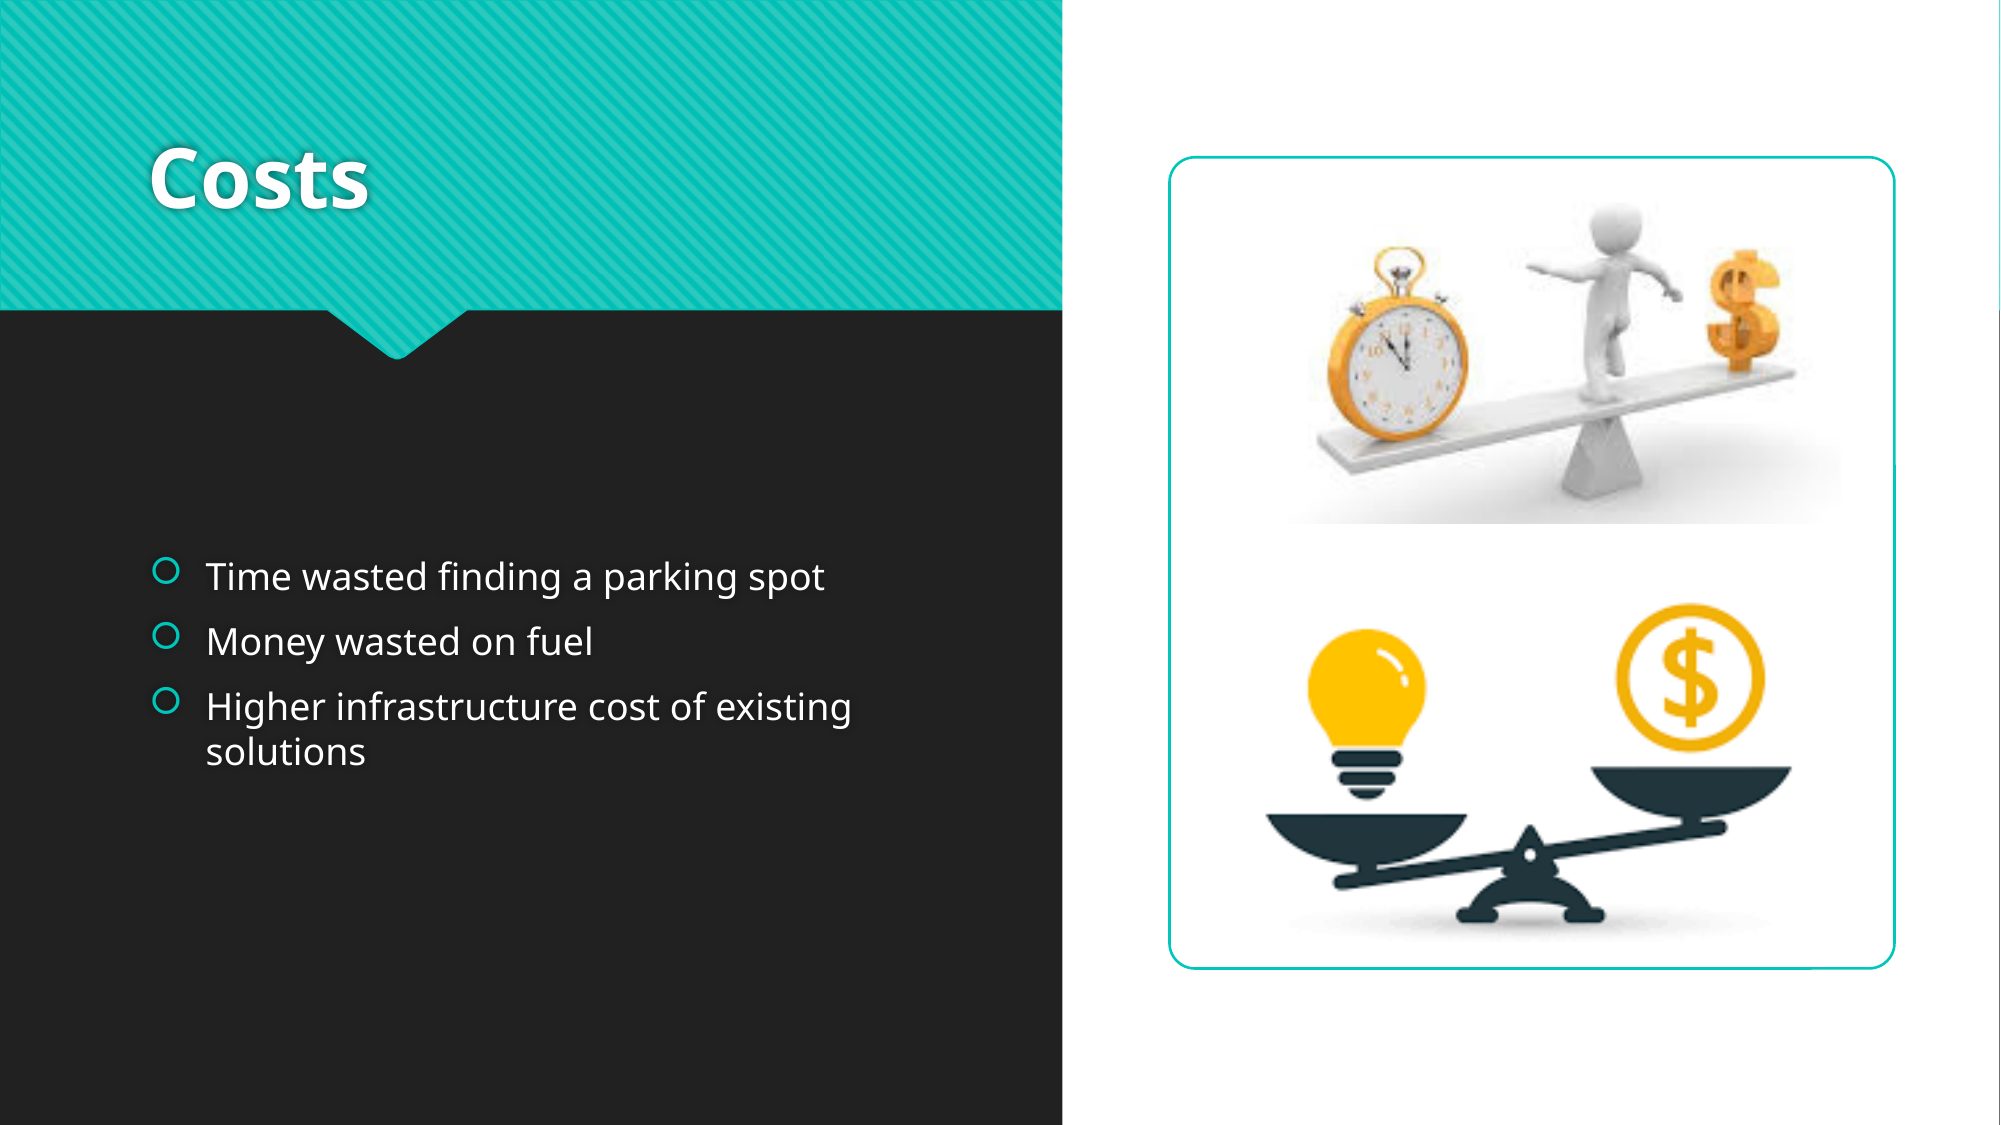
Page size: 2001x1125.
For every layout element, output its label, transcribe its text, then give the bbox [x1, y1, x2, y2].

list Time wasted finding a parking spot Money wasted on fuel Higher infrastructure cost of existing solutions [134, 364, 1013, 962]
title Costs [132, 73, 1013, 233]
text_box [1168, 155, 1896, 970]
picture [1220, 601, 1842, 942]
picture [1220, 181, 1842, 524]
text_box [1061, 0, 2000, 1125]
